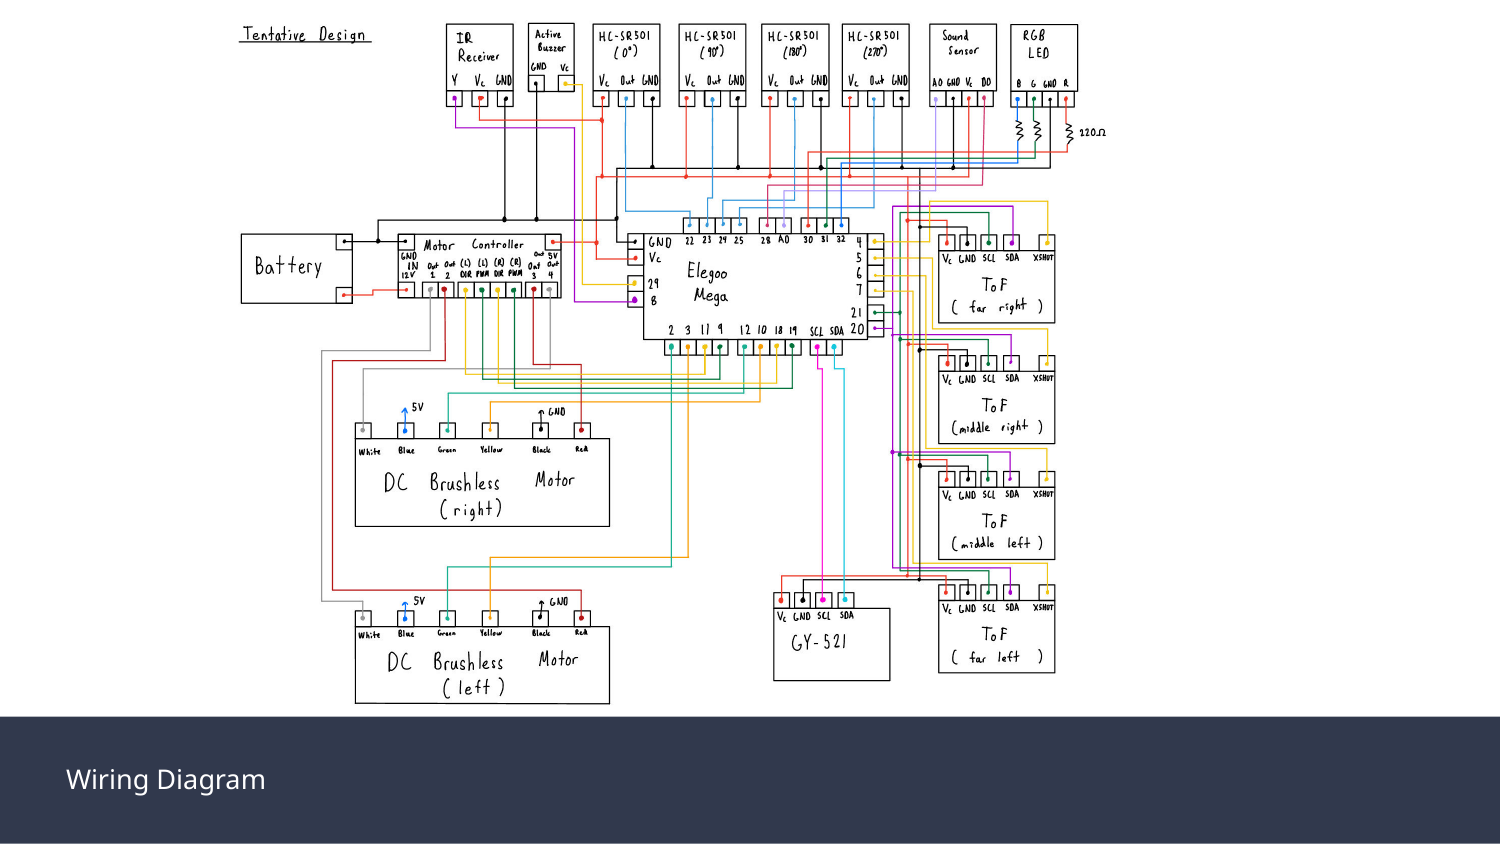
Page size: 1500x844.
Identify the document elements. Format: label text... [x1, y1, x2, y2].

picture [230, 16, 1120, 709]
list Wiring Diagram [51, 741, 1361, 818]
